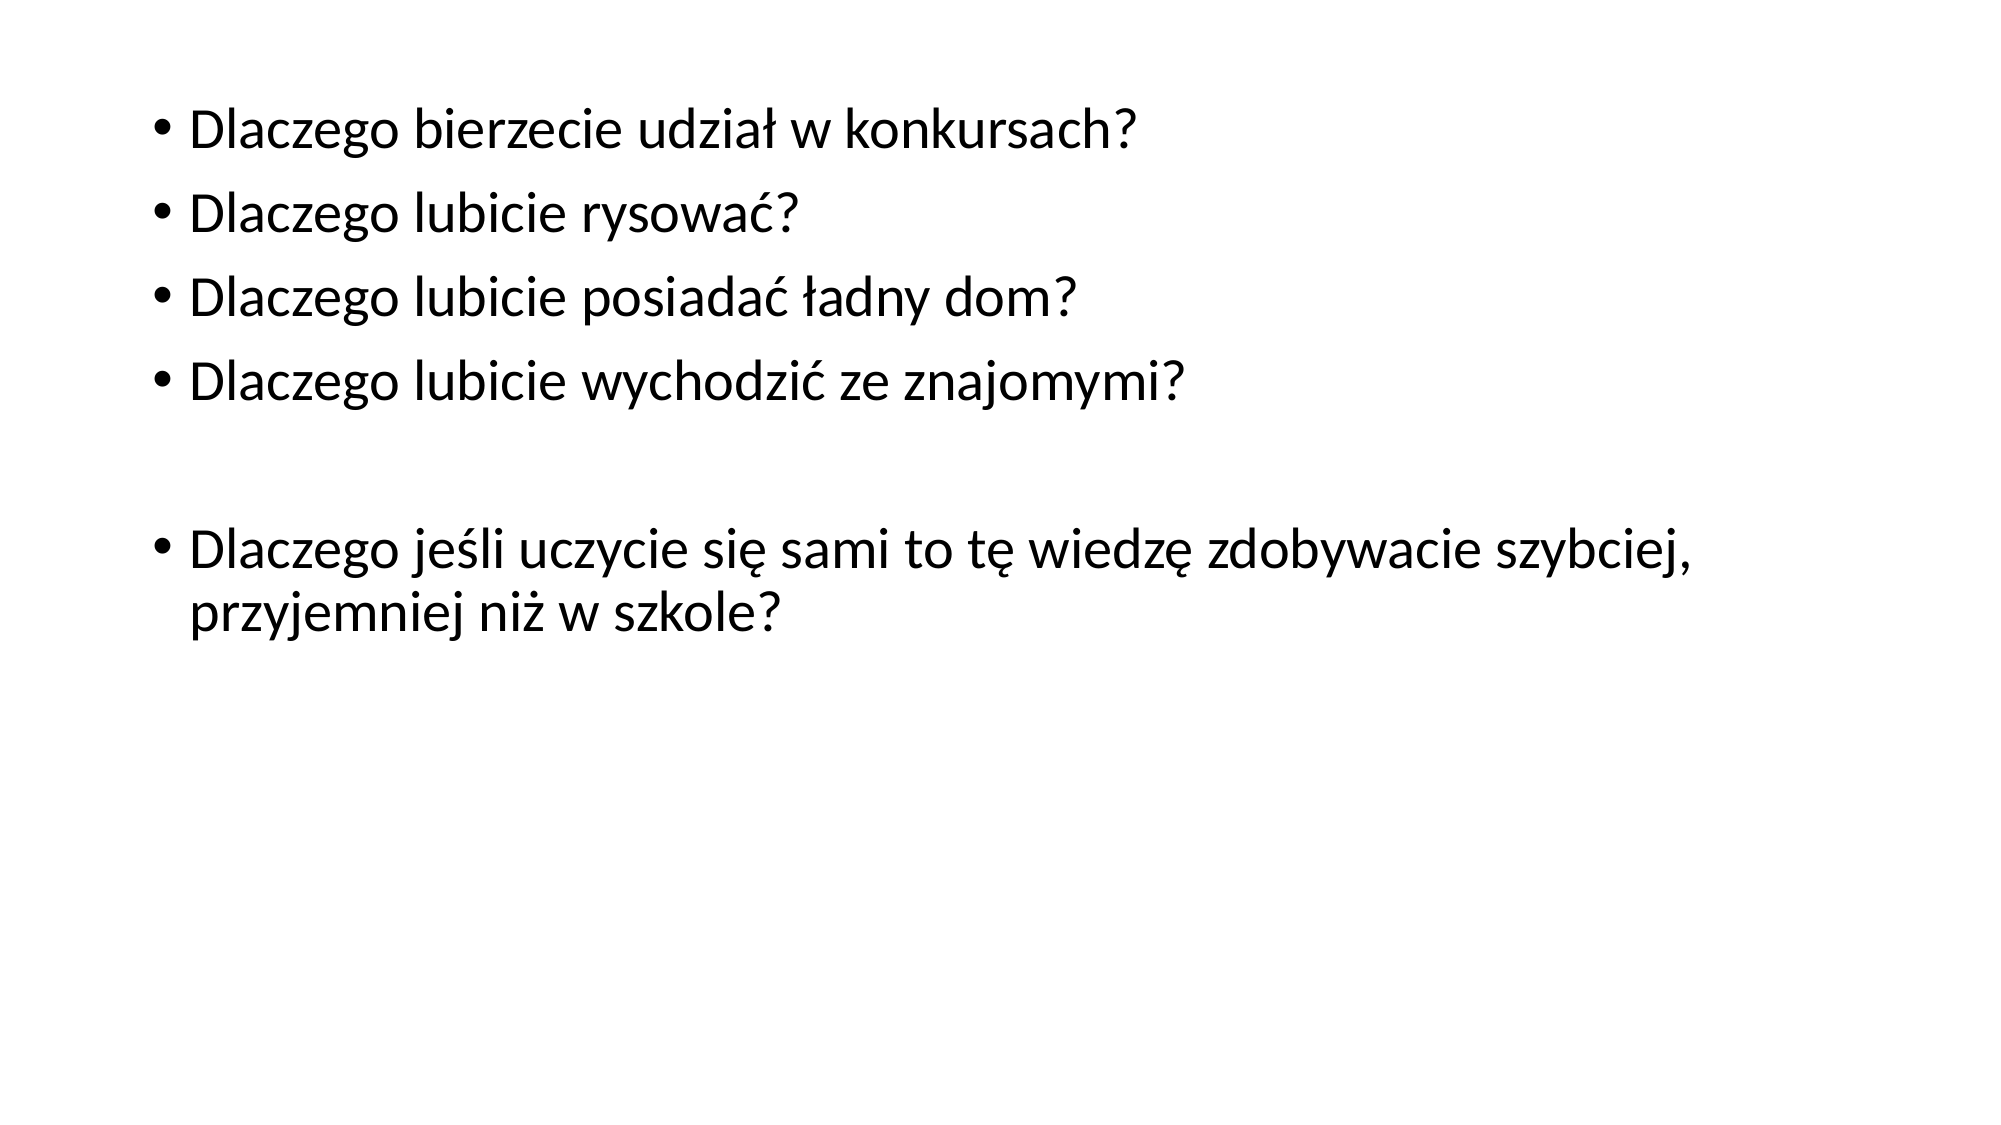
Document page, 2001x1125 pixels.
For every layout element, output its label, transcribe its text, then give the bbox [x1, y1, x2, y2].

list Dlaczego bierzecie udział w konkursach? Dlaczego lubicie rysować? Dlaczego lubicie posiadać ładny dom? Dlaczego lubicie wychodzić ze znajomymi? Dlaczego jeśli uczycie się sami to tę wiedzę zdobywacie szybciej, przyjemniej niż w szkole? [137, 91, 1863, 1014]
